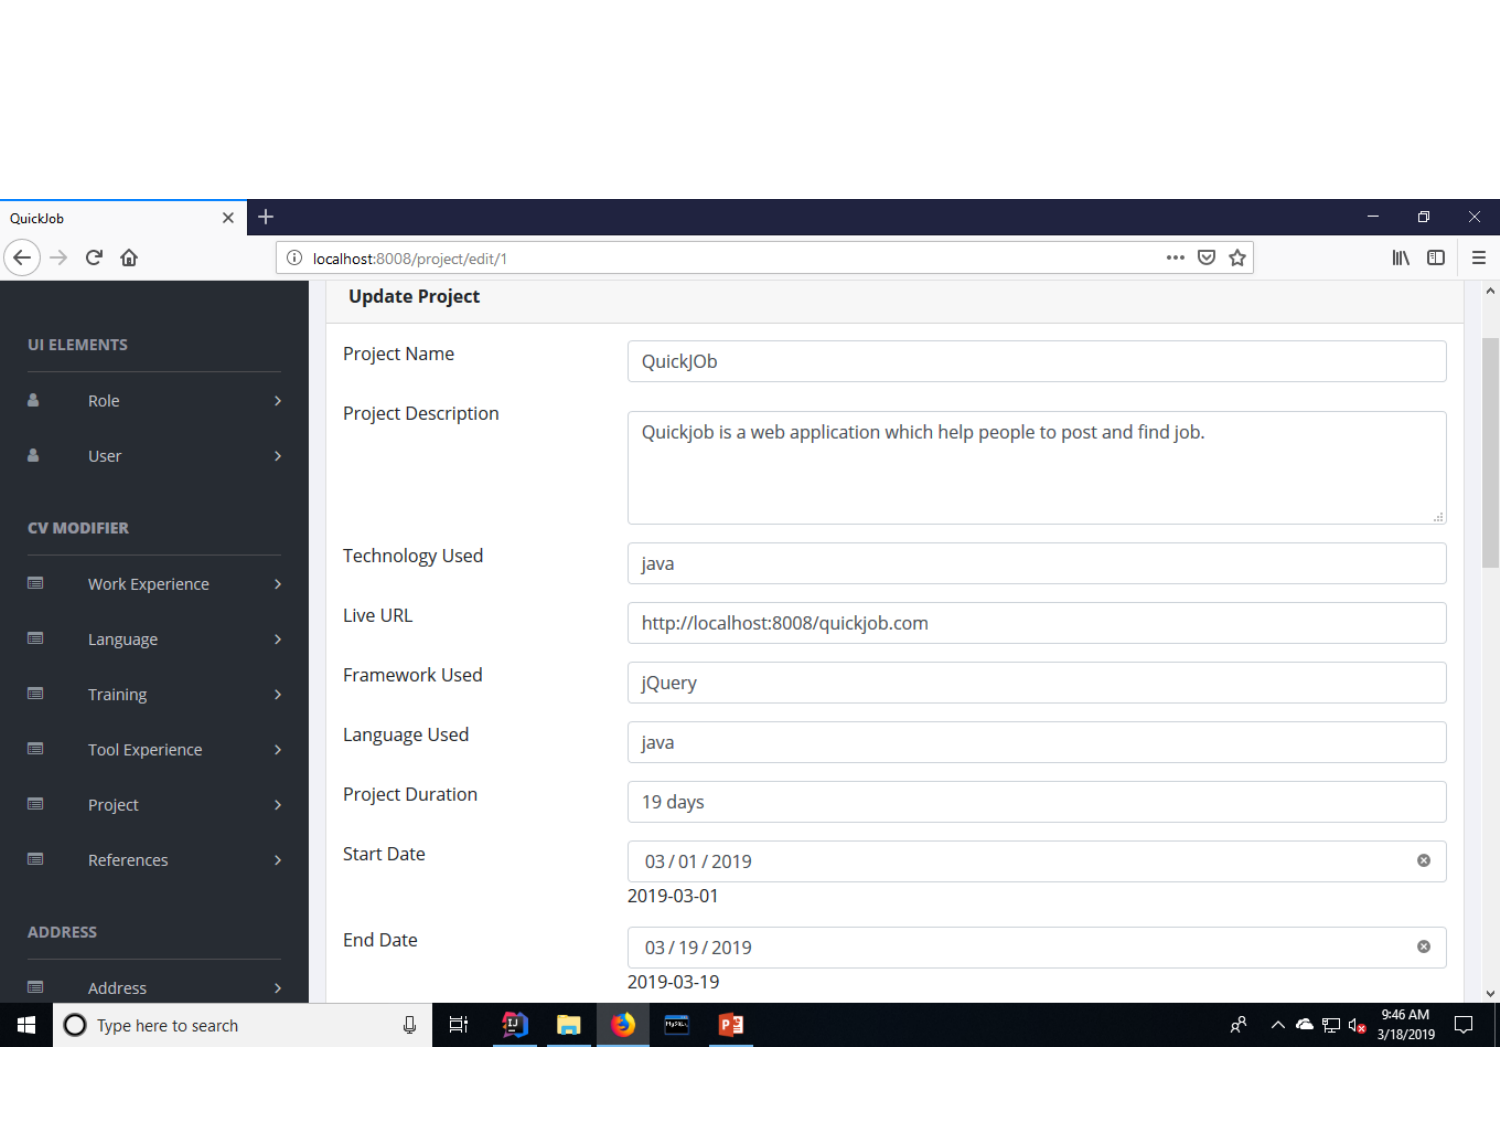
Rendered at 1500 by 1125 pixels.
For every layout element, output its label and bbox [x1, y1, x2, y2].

picture [0, 199, 1500, 1048]
